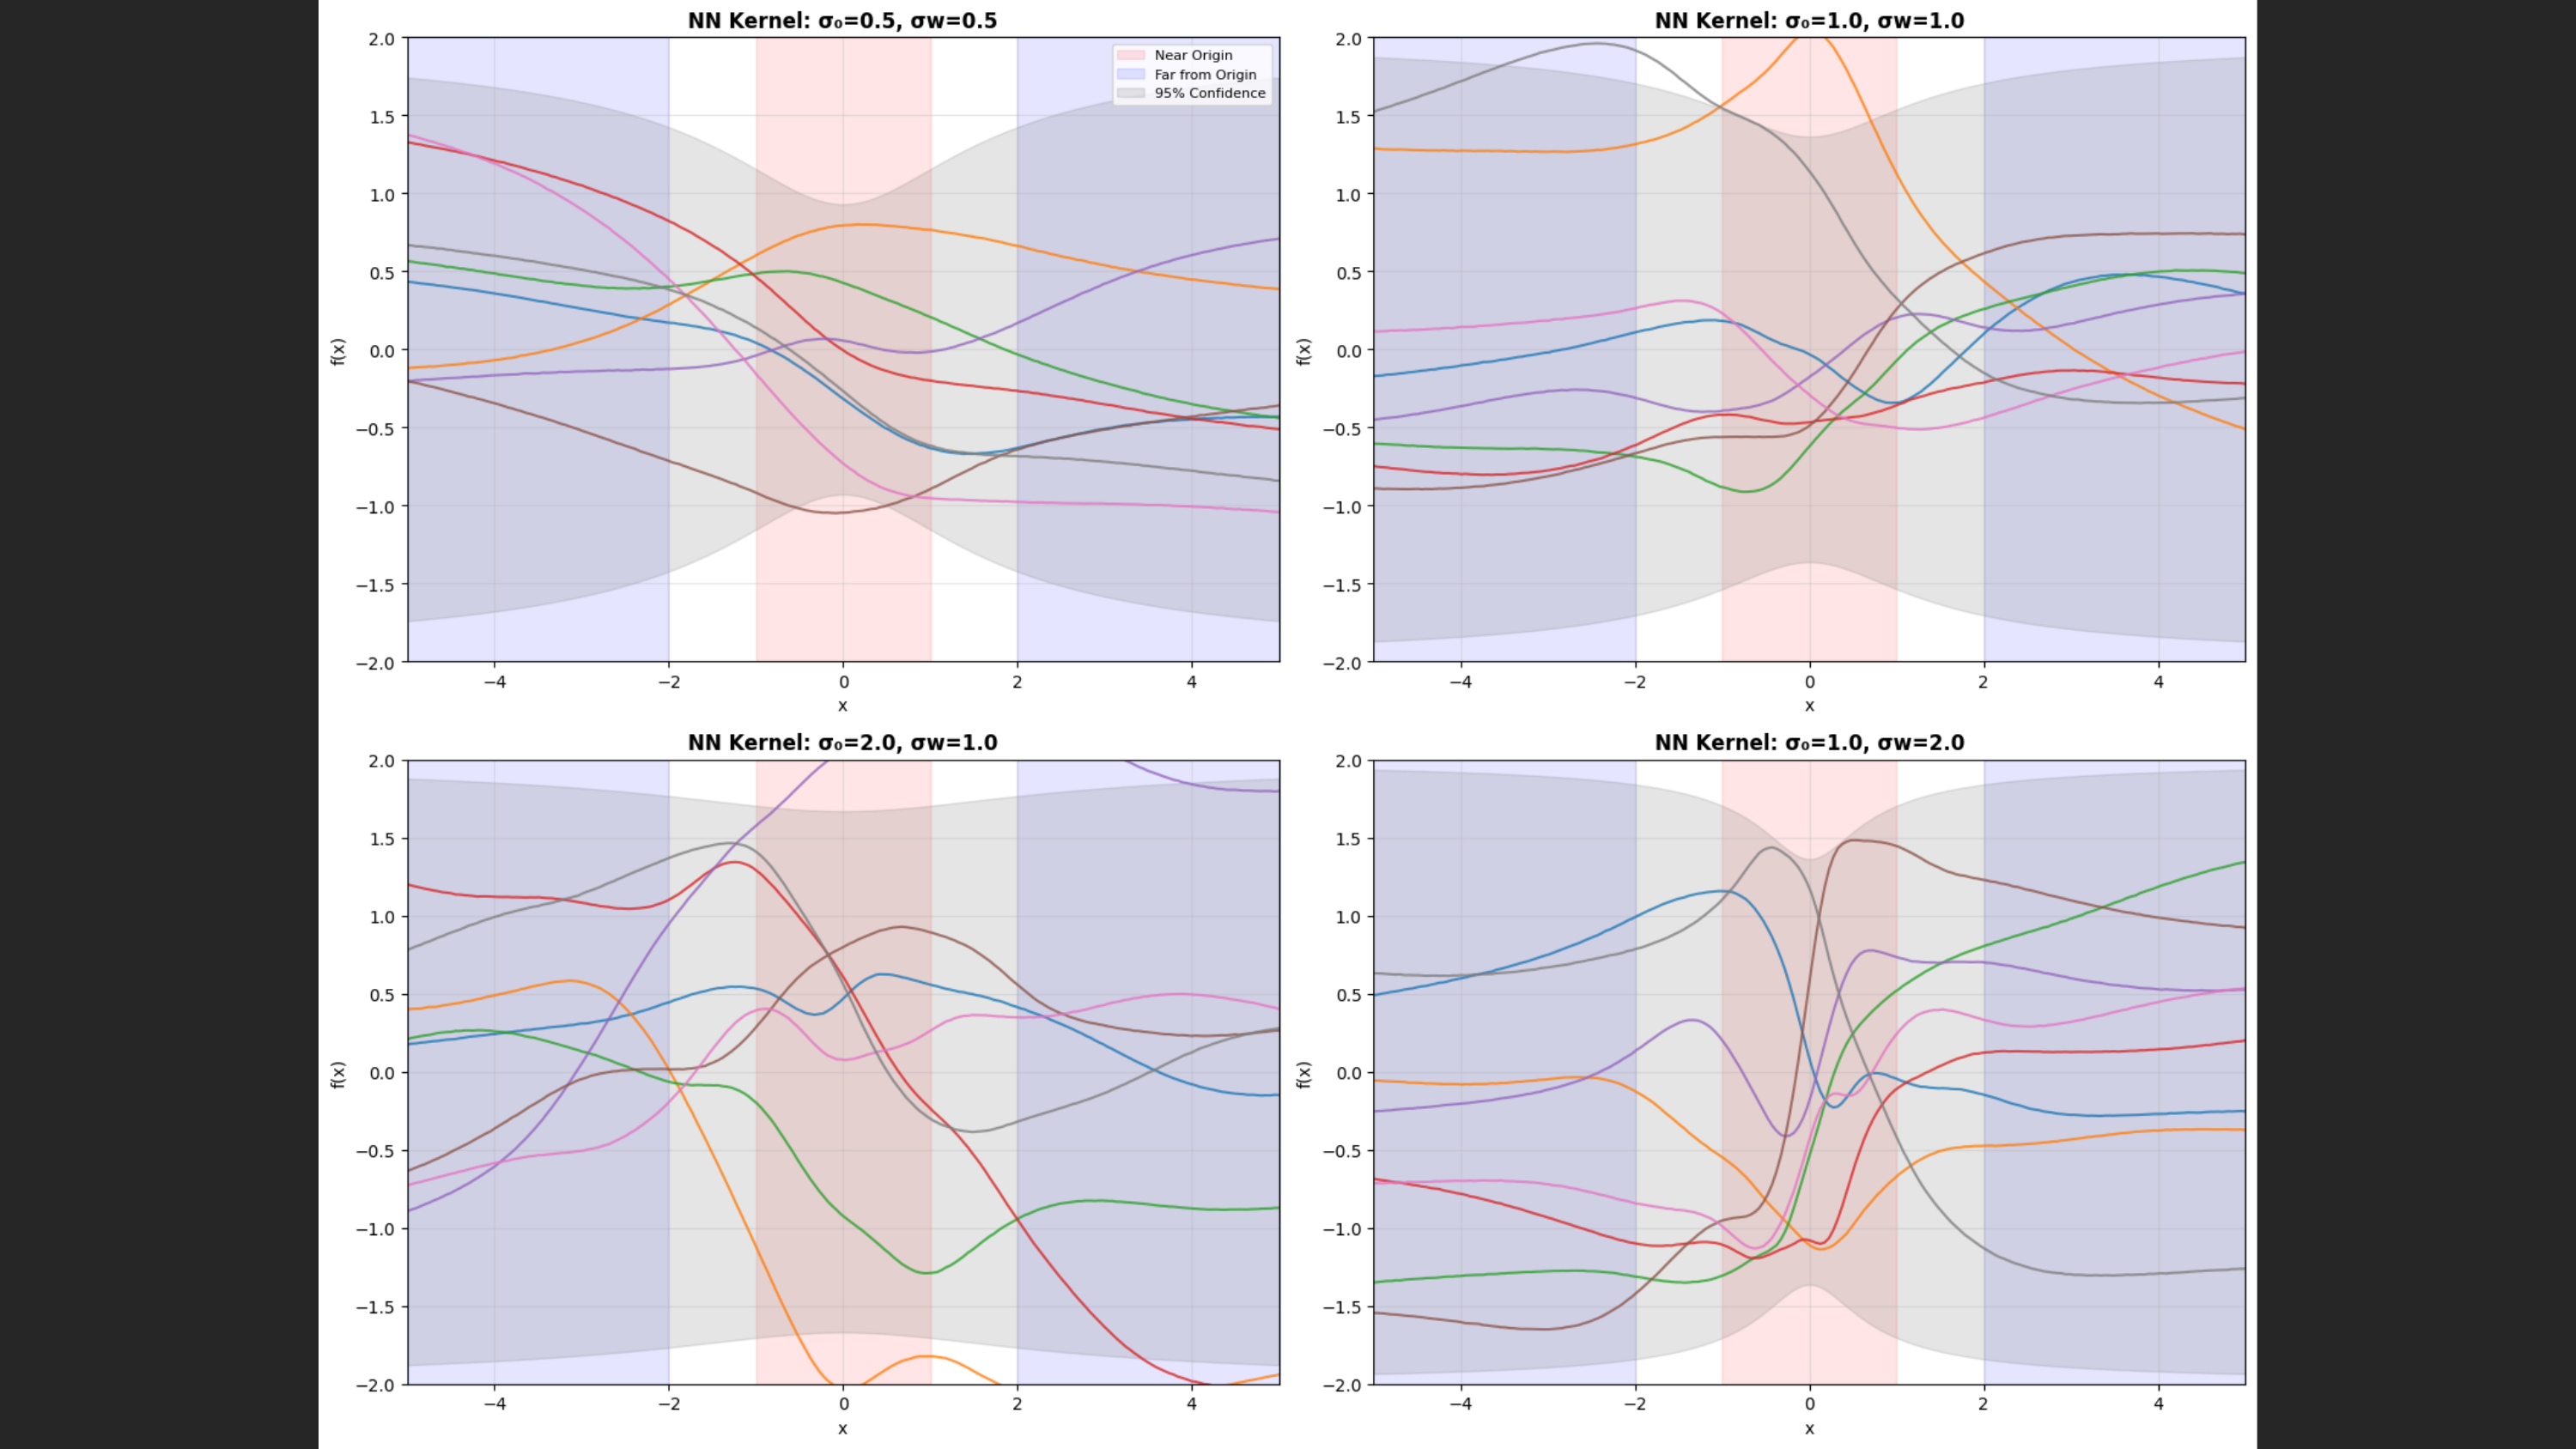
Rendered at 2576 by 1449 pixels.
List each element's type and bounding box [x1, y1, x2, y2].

text_box [319, 0, 2257, 1449]
